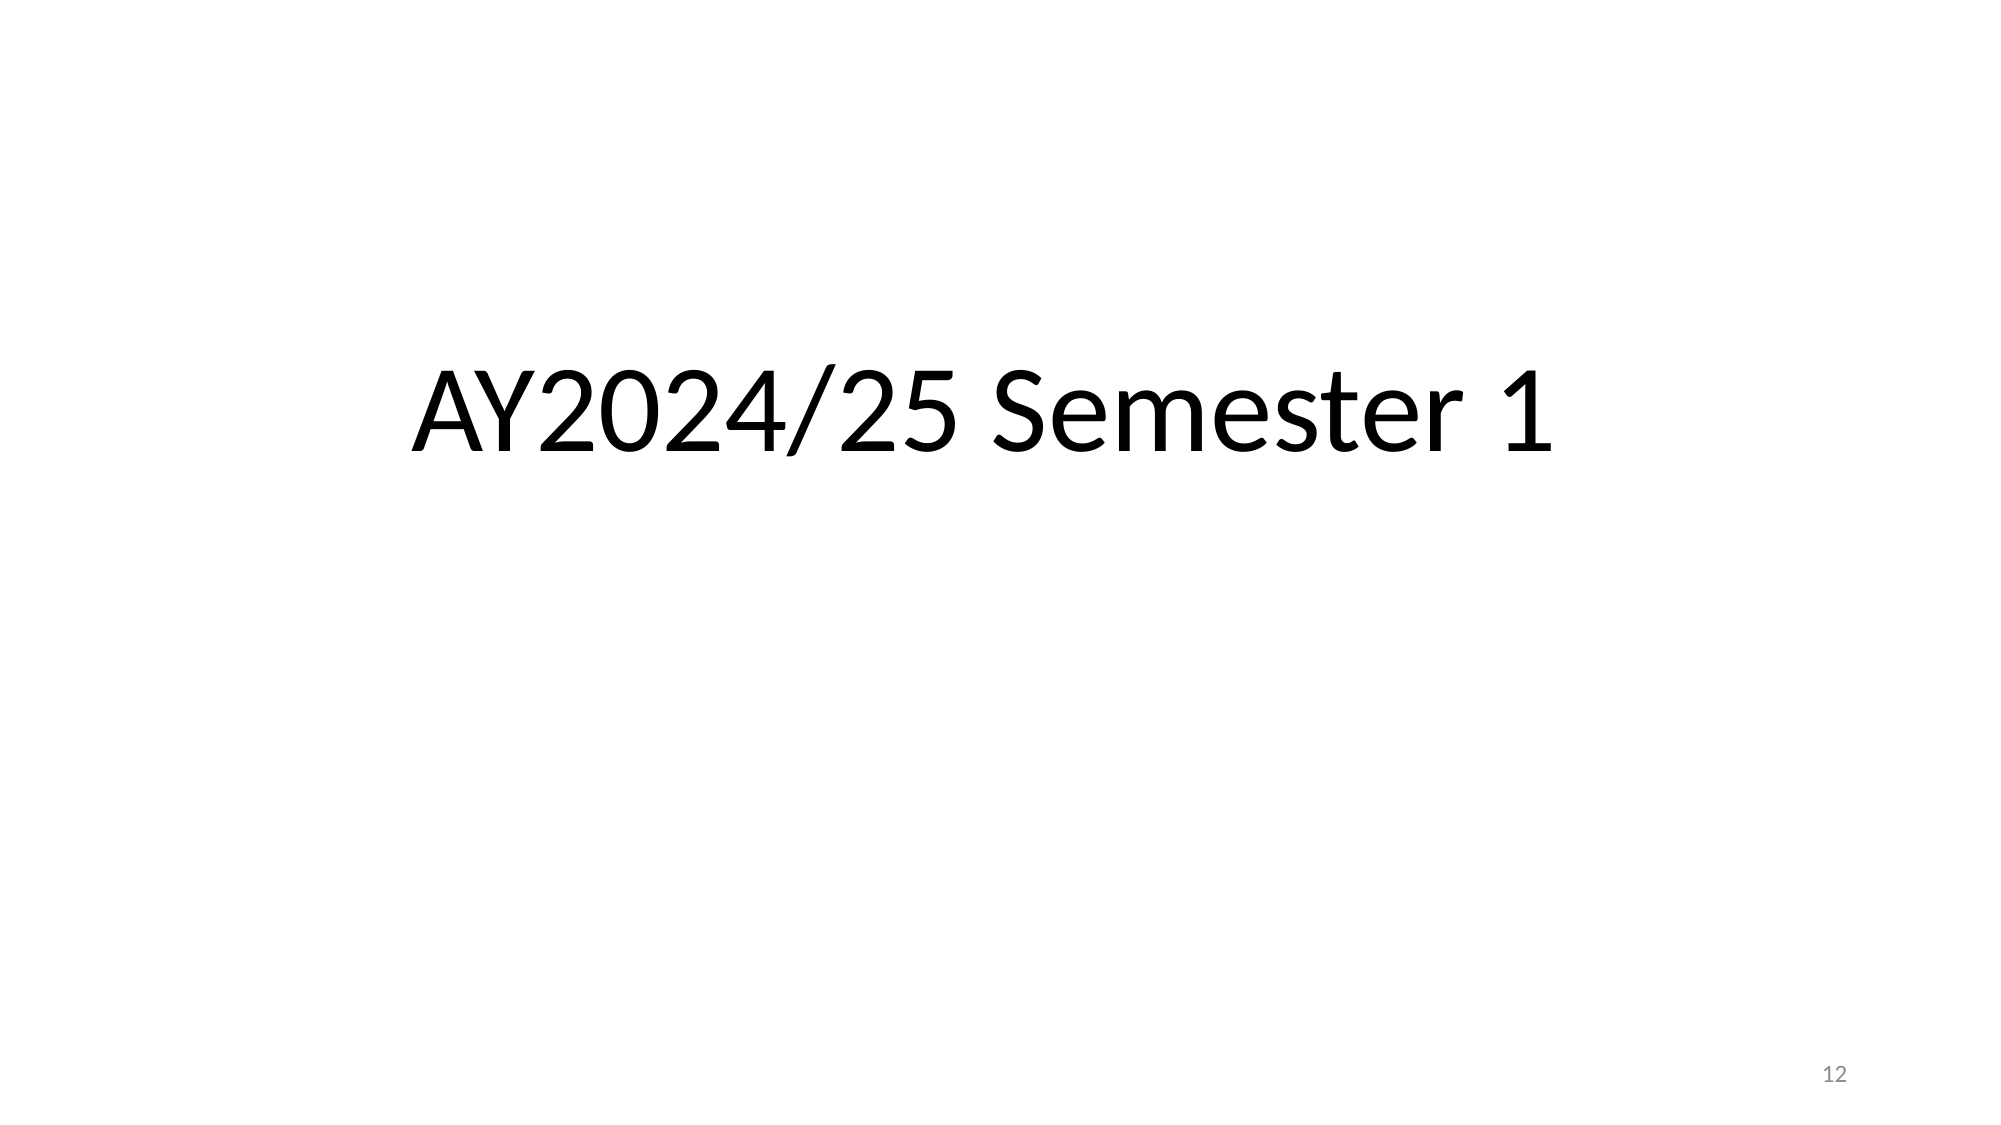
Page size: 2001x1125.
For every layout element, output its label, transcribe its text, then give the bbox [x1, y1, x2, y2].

slide_number 12 [1412, 1042, 1863, 1103]
text_box AY2024/25 Semester 1 [312, 319, 1657, 484]
